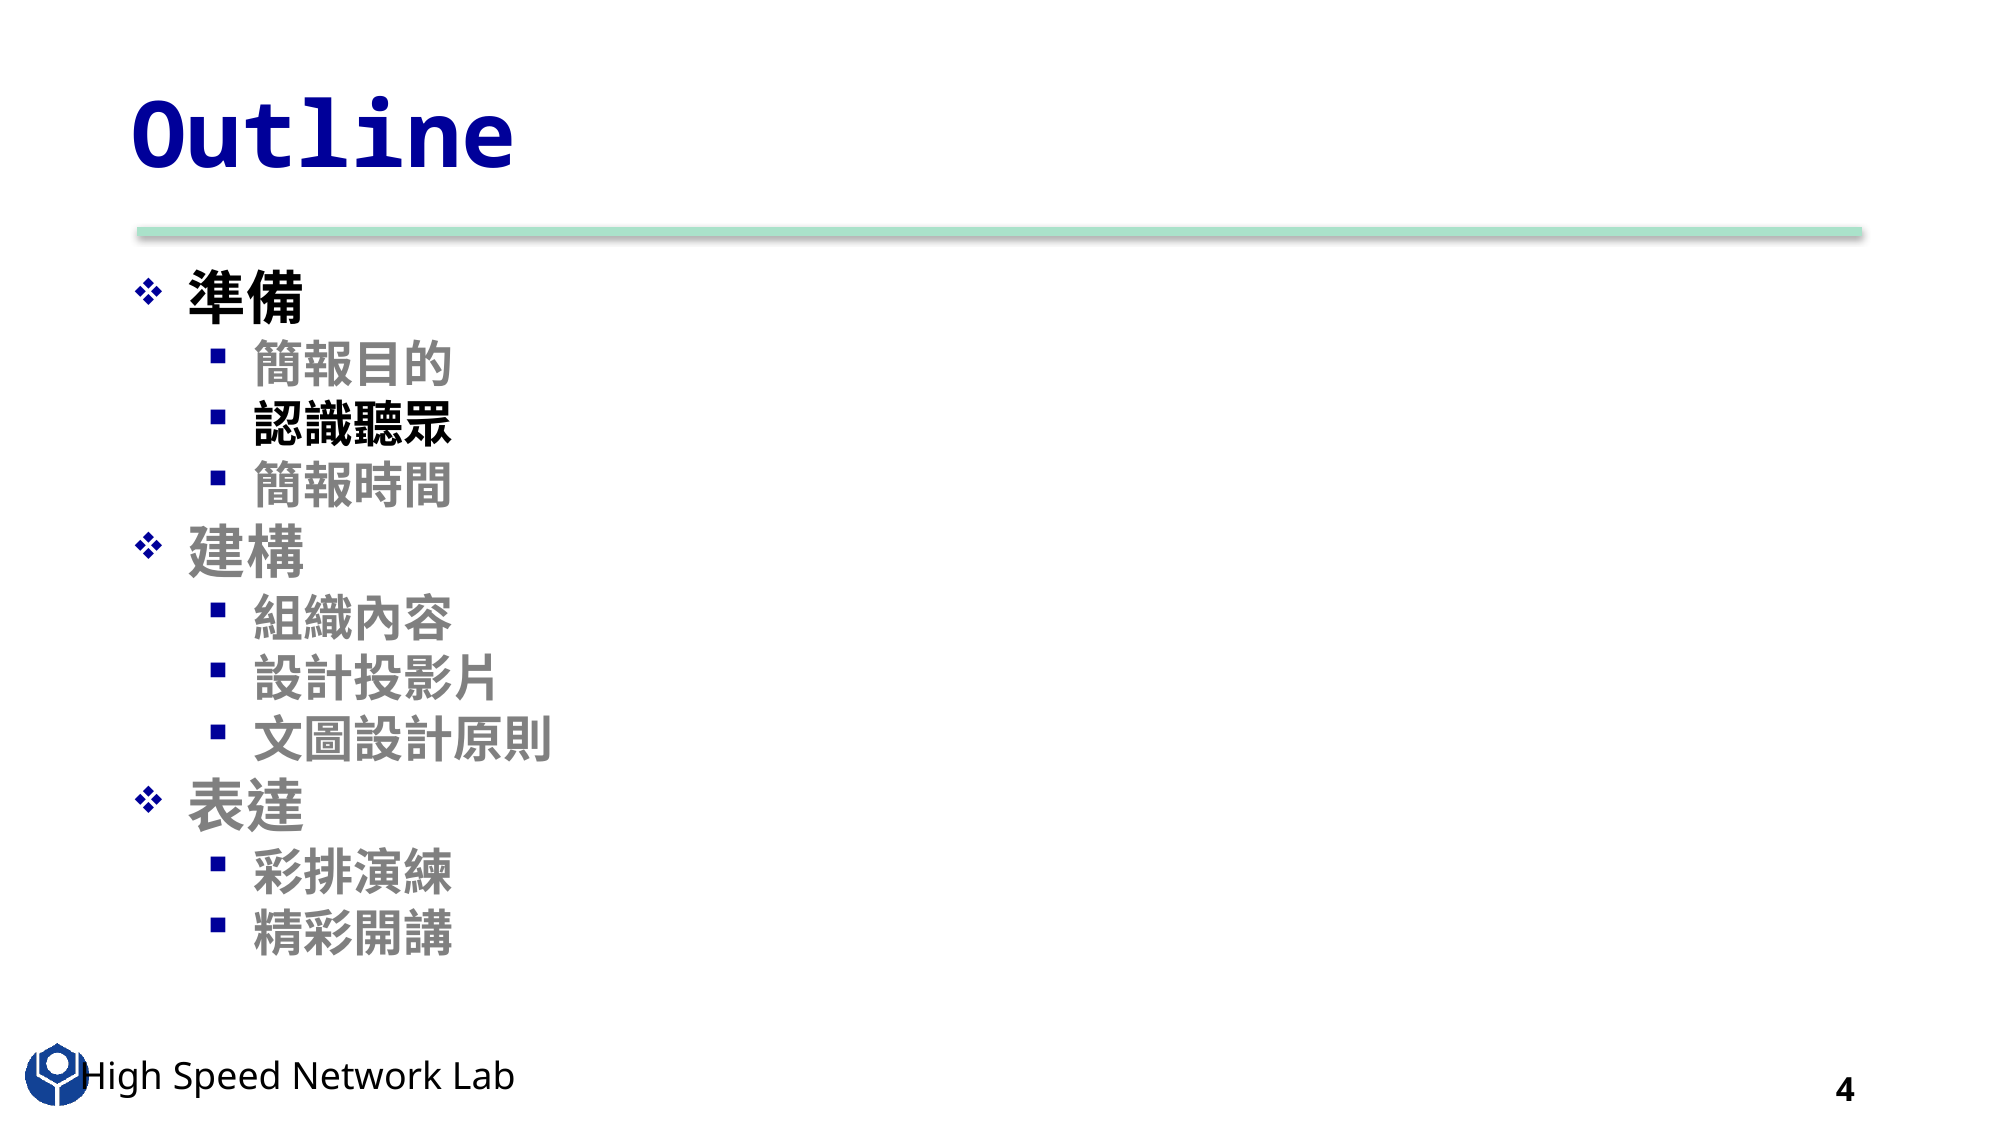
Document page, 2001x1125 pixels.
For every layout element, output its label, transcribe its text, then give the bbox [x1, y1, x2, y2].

title Outline [116, 37, 1817, 225]
slide_number 4 [1820, 1059, 1969, 1106]
picture [25, 1043, 89, 1106]
list 準備 簡報目的 認識聽眾 簡報時間 建構 組織內容 設計投影片 文圖設計原則 表達 彩排演練 精彩開講 [116, 264, 1817, 1027]
